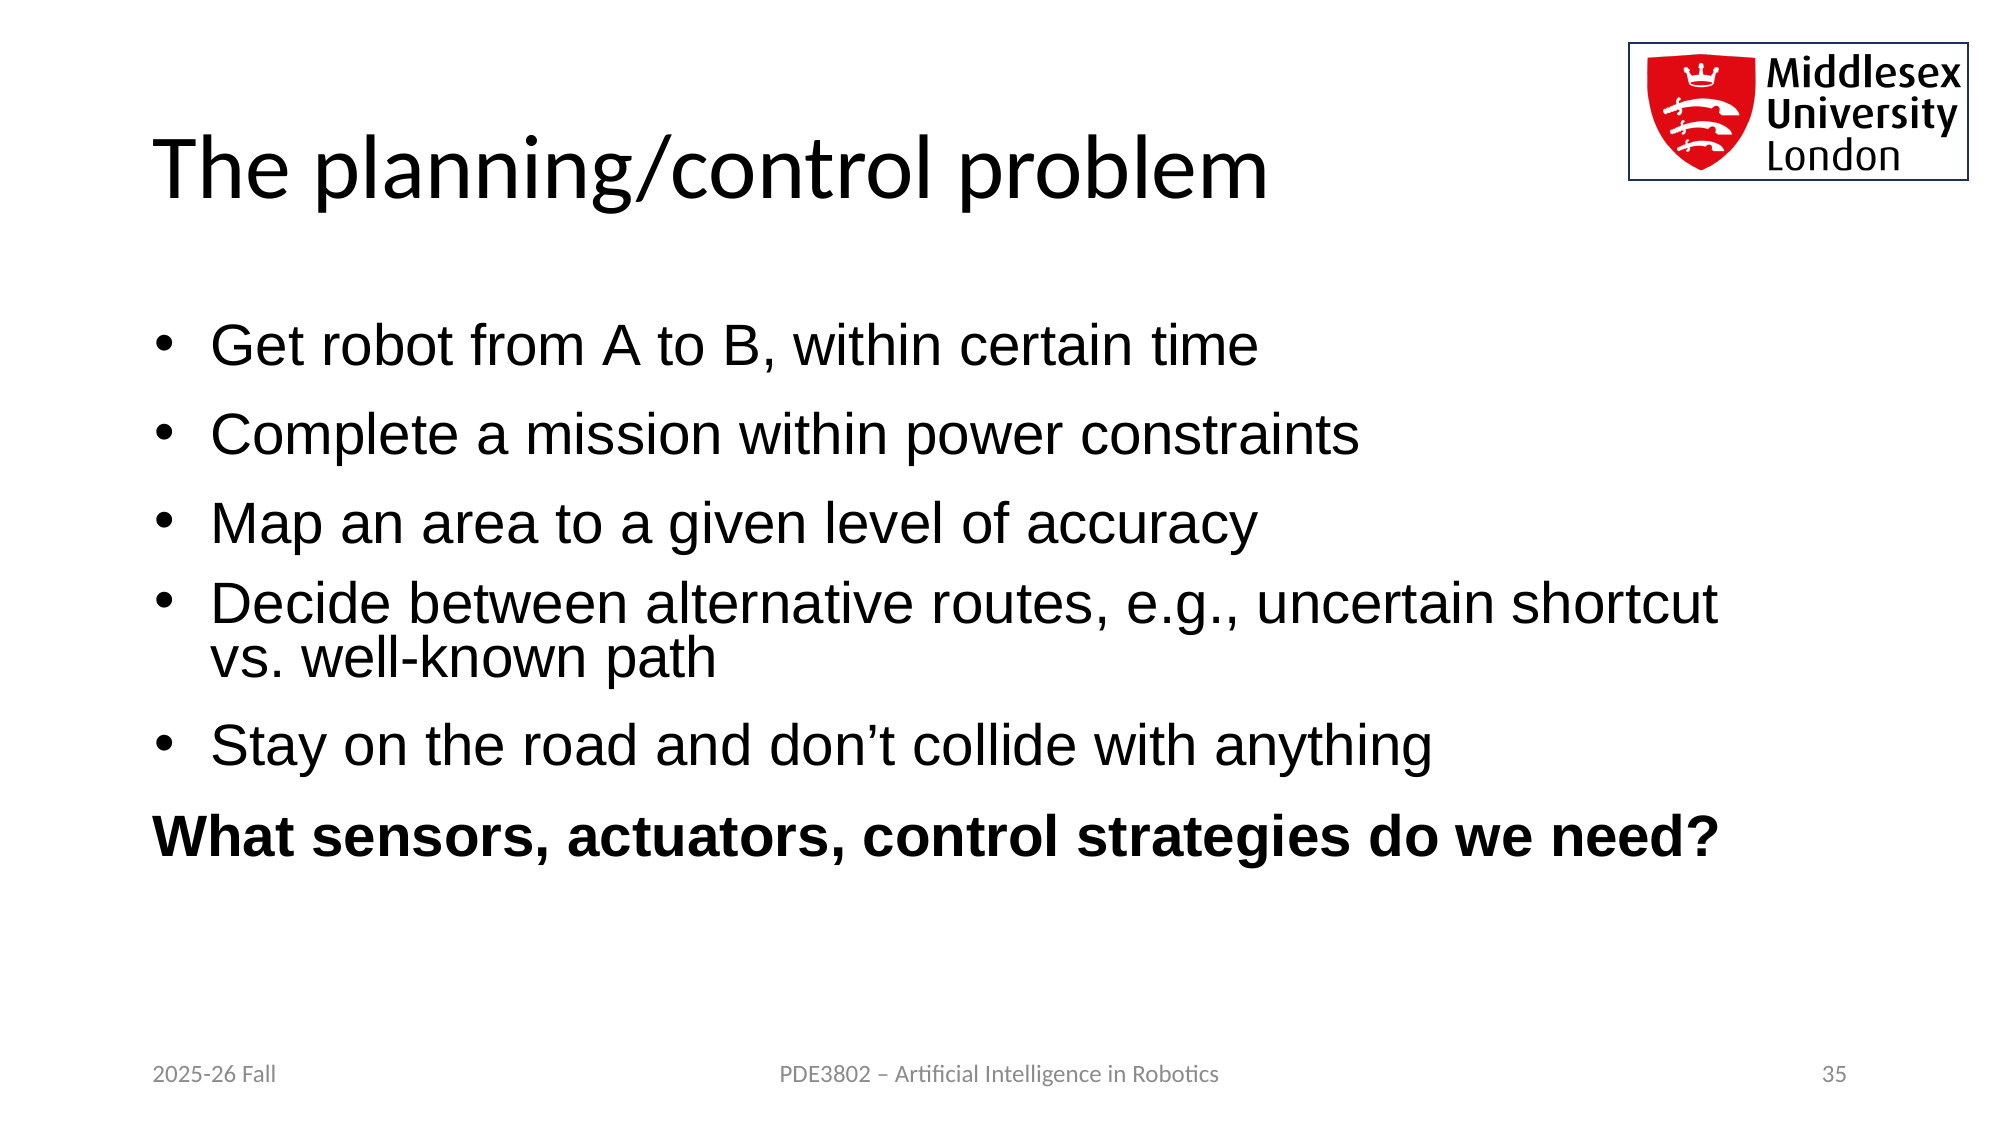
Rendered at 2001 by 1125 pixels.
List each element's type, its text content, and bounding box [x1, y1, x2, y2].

slide_number 35 [1412, 1042, 1863, 1103]
slide_number 2025-26 Fall [137, 1042, 588, 1103]
title The planning/control problem [137, 59, 1585, 278]
picture [1630, 44, 1967, 179]
footer PDE3802 – Artificial Intelligence in Robotics [662, 1042, 1338, 1103]
list Get robot from A to B, within certain time Complete a mission within power constraints Map an area to a given level of accuracy Decide between alternative routes, e.g., uncertain shortcut vs. well-known path Stay on the road and don’t collide with anything What sensors, actuators, control strategies do we need? [137, 299, 1863, 1014]
